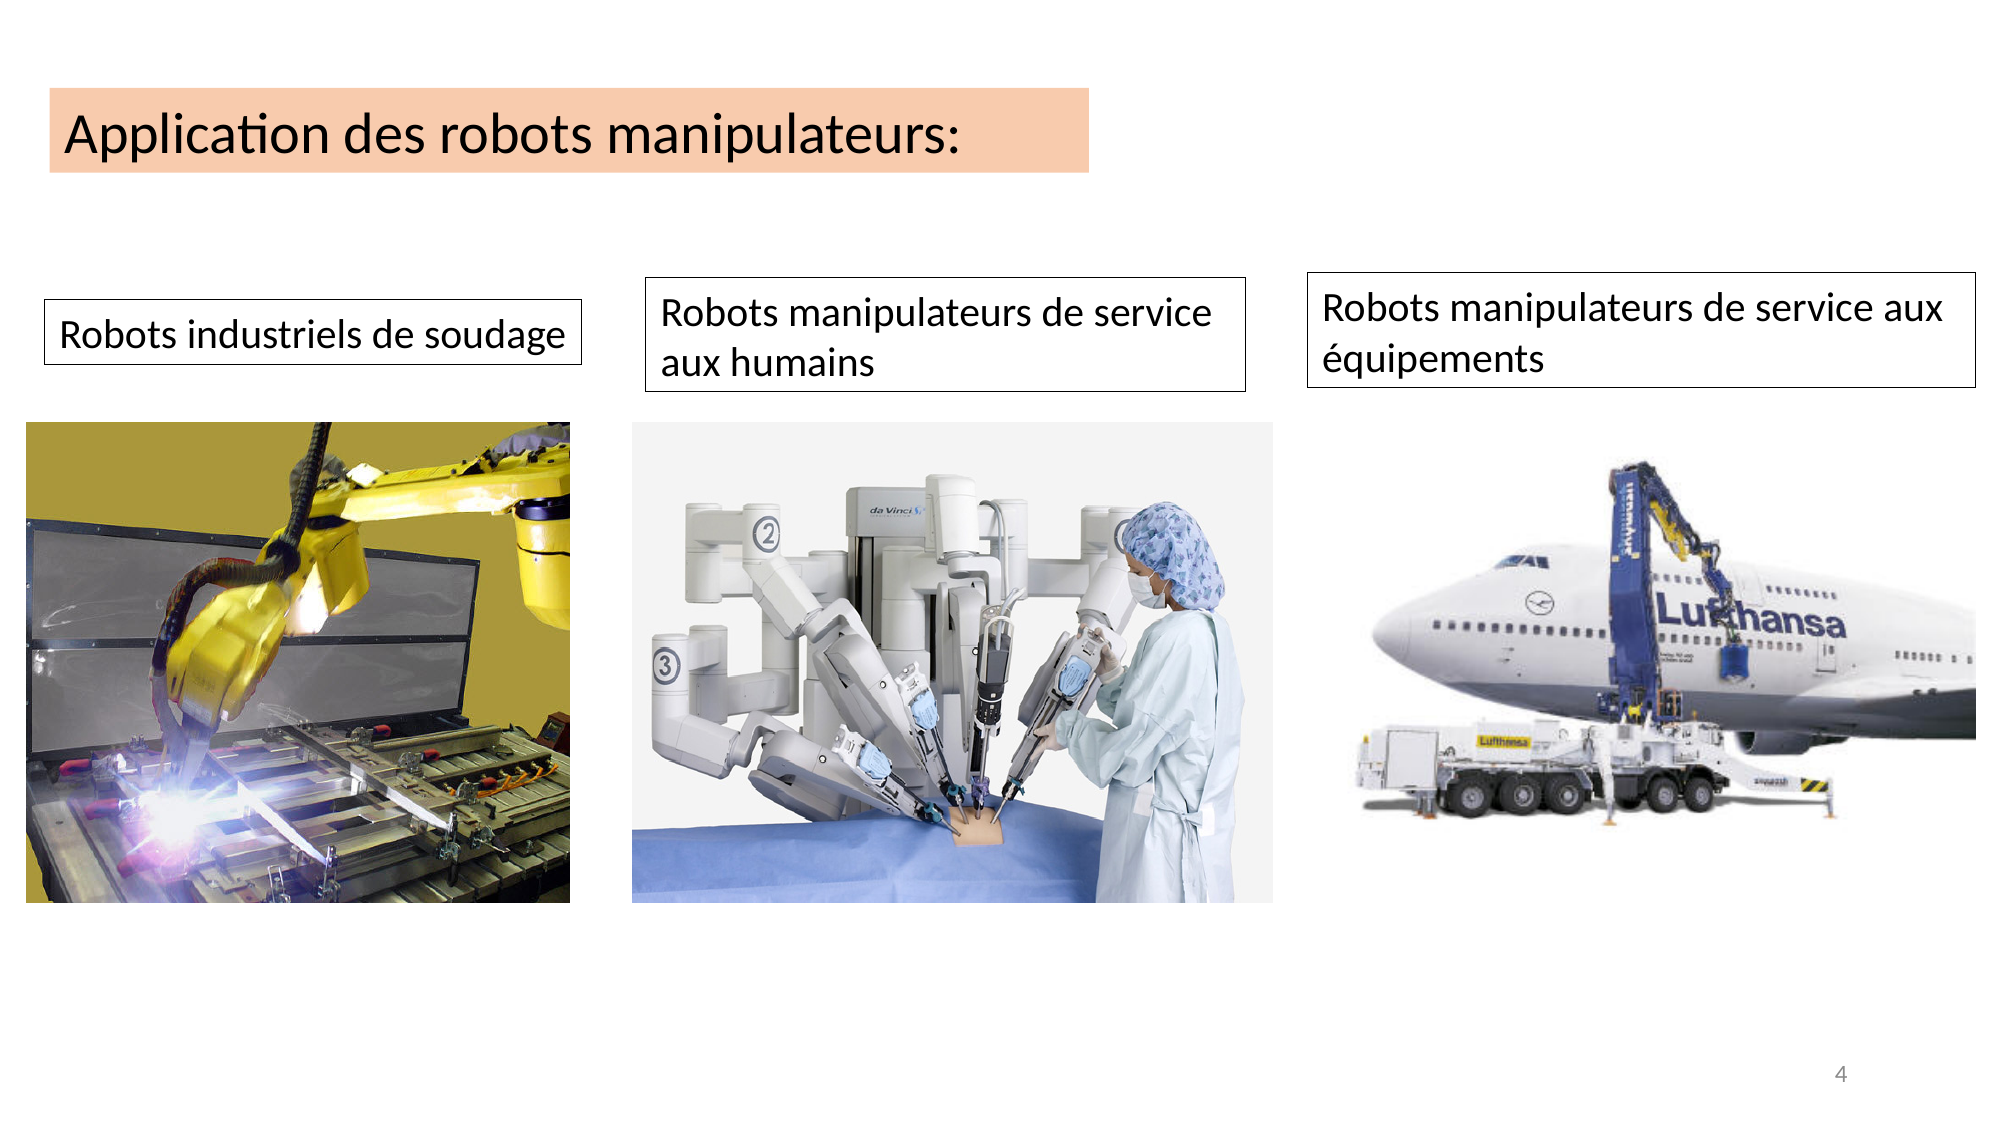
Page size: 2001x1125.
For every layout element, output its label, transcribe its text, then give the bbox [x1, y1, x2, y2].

text_box Robots manipulateurs de service aux équipements [1307, 272, 1976, 388]
slide_number 4 [1412, 1042, 1863, 1103]
picture [26, 422, 570, 903]
picture [632, 422, 1273, 903]
text_box Application des robots manipulateurs: [49, 87, 1089, 173]
picture [1335, 405, 1976, 886]
text_box Robots manipulateurs de service aux humains [645, 277, 1246, 392]
text_box Robots industriels de soudage [44, 299, 582, 365]
